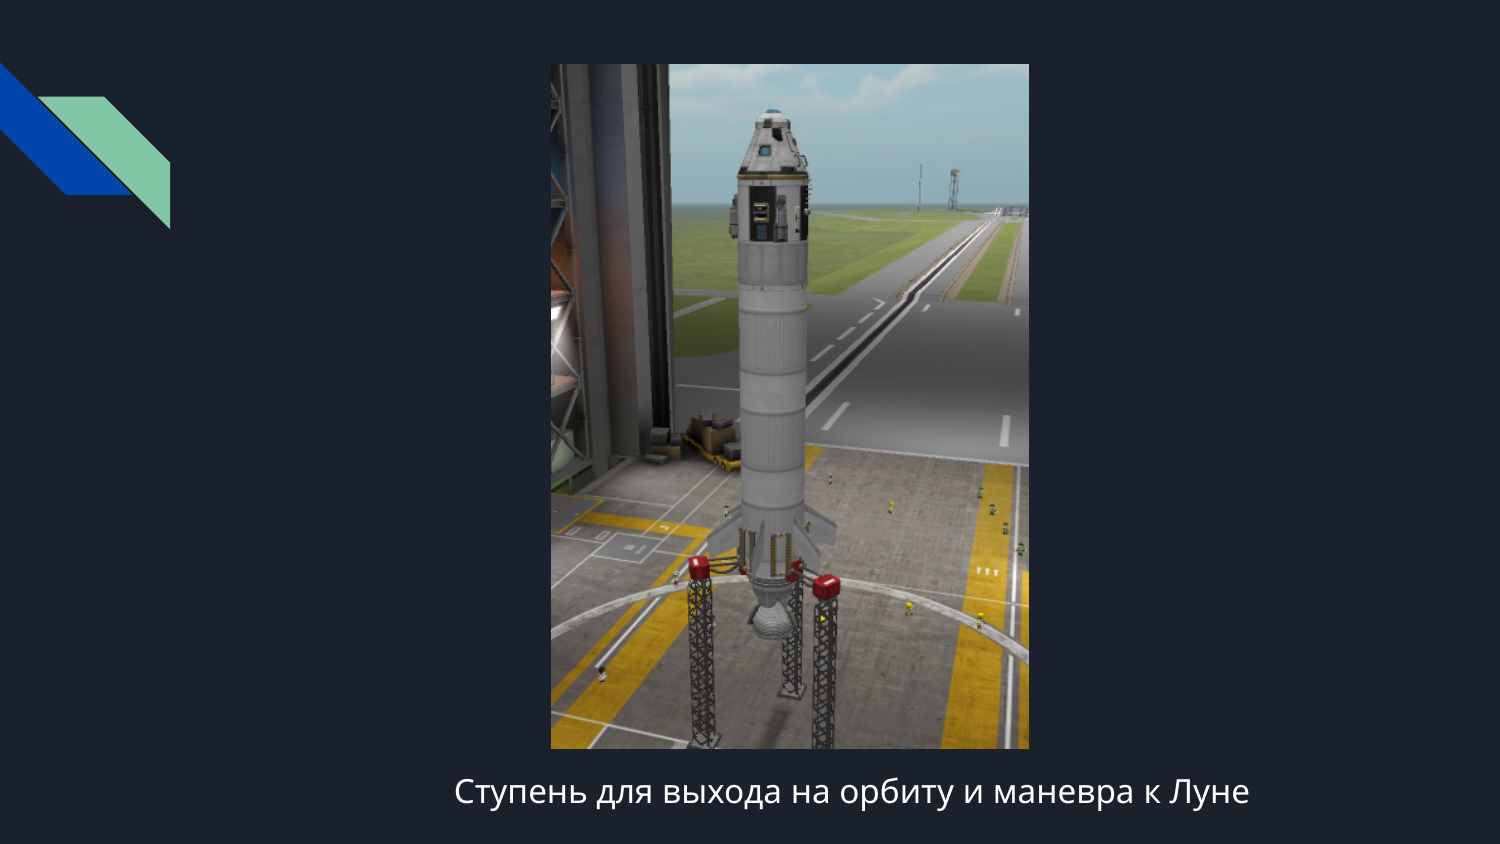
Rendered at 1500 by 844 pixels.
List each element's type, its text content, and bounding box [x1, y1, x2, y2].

picture [551, 64, 1029, 750]
list Ступень для выхода на орбиту и маневра к Луне [438, 748, 1500, 844]
